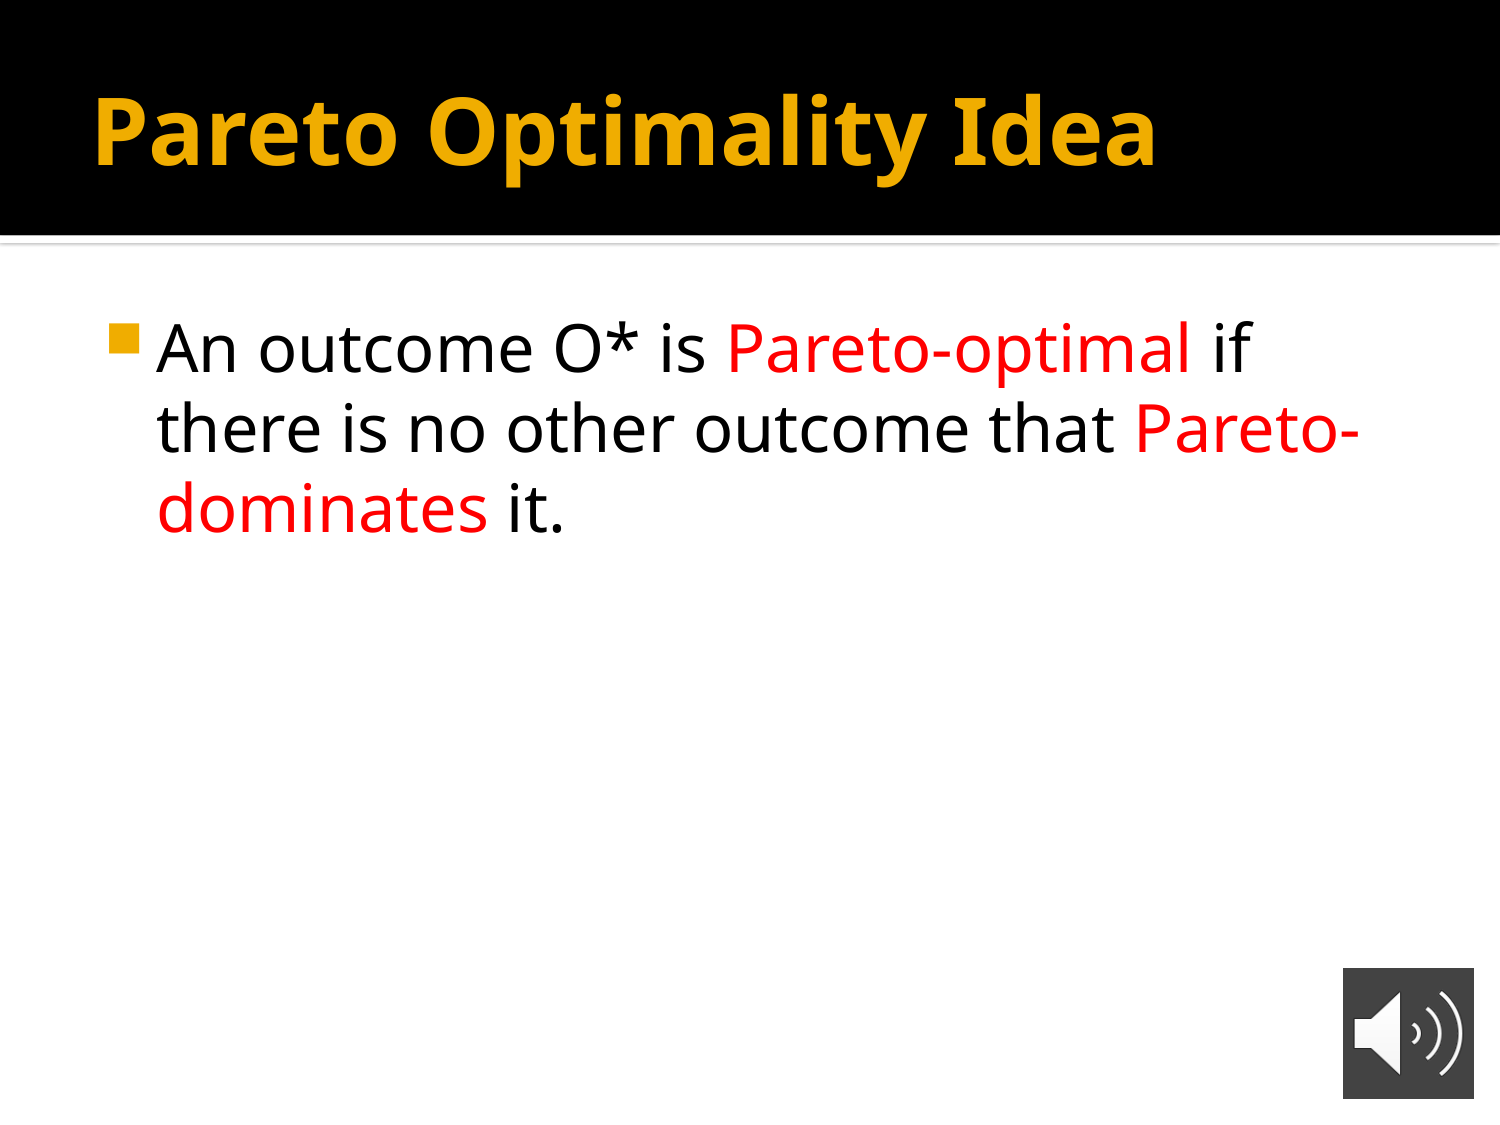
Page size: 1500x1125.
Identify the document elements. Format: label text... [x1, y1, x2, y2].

title Pareto Optimality Idea [75, 25, 1425, 231]
list An outcome O* is Pareto-optimal if there is no other outcome that Pareto-dominates it. [75, 291, 1425, 1050]
picture [1341, 966, 1475, 1100]
